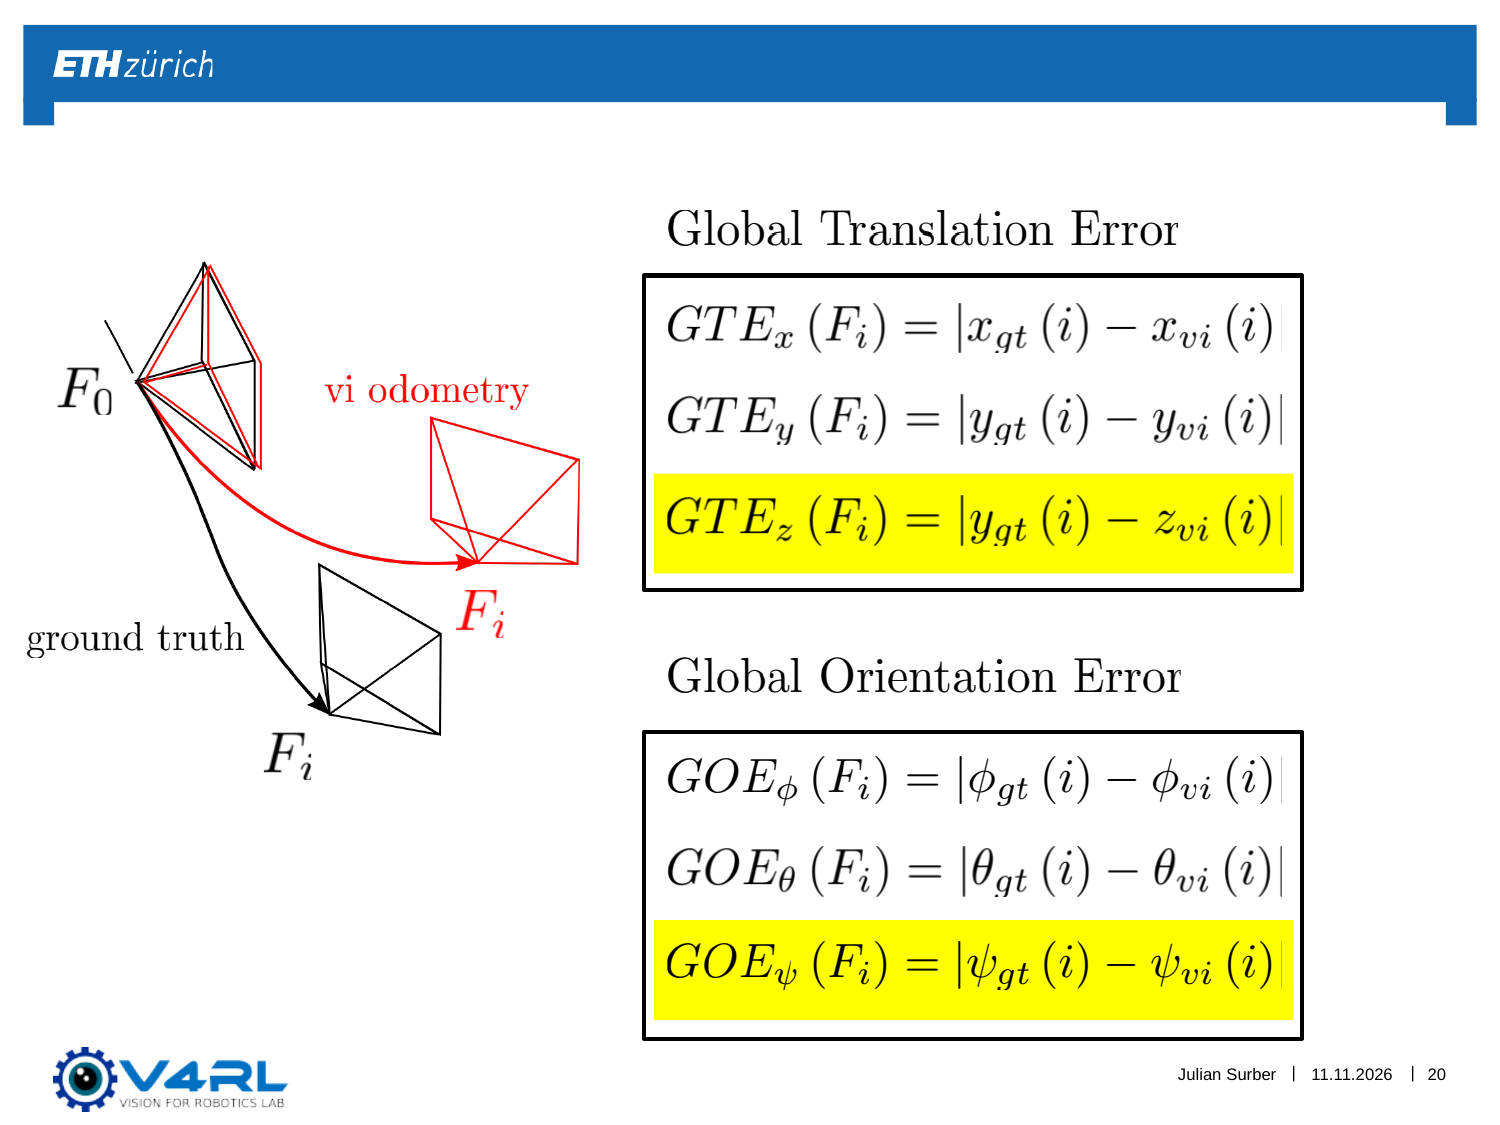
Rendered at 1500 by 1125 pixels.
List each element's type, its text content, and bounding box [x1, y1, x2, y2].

picture [667, 754, 1282, 806]
picture [667, 657, 1181, 694]
text_box [642, 273, 1304, 592]
slide_number 20 [1415, 1034, 1459, 1112]
text_box [642, 730, 1304, 1041]
picture [667, 940, 1282, 990]
picture [53, 1047, 295, 1112]
picture [25, 260, 580, 780]
picture [667, 845, 1282, 897]
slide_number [1302, 1034, 1403, 1112]
picture [667, 302, 1282, 354]
footer Julian Surber [750, 1041, 1277, 1112]
picture [667, 493, 1282, 546]
picture [667, 393, 1282, 446]
picture [667, 209, 1179, 246]
